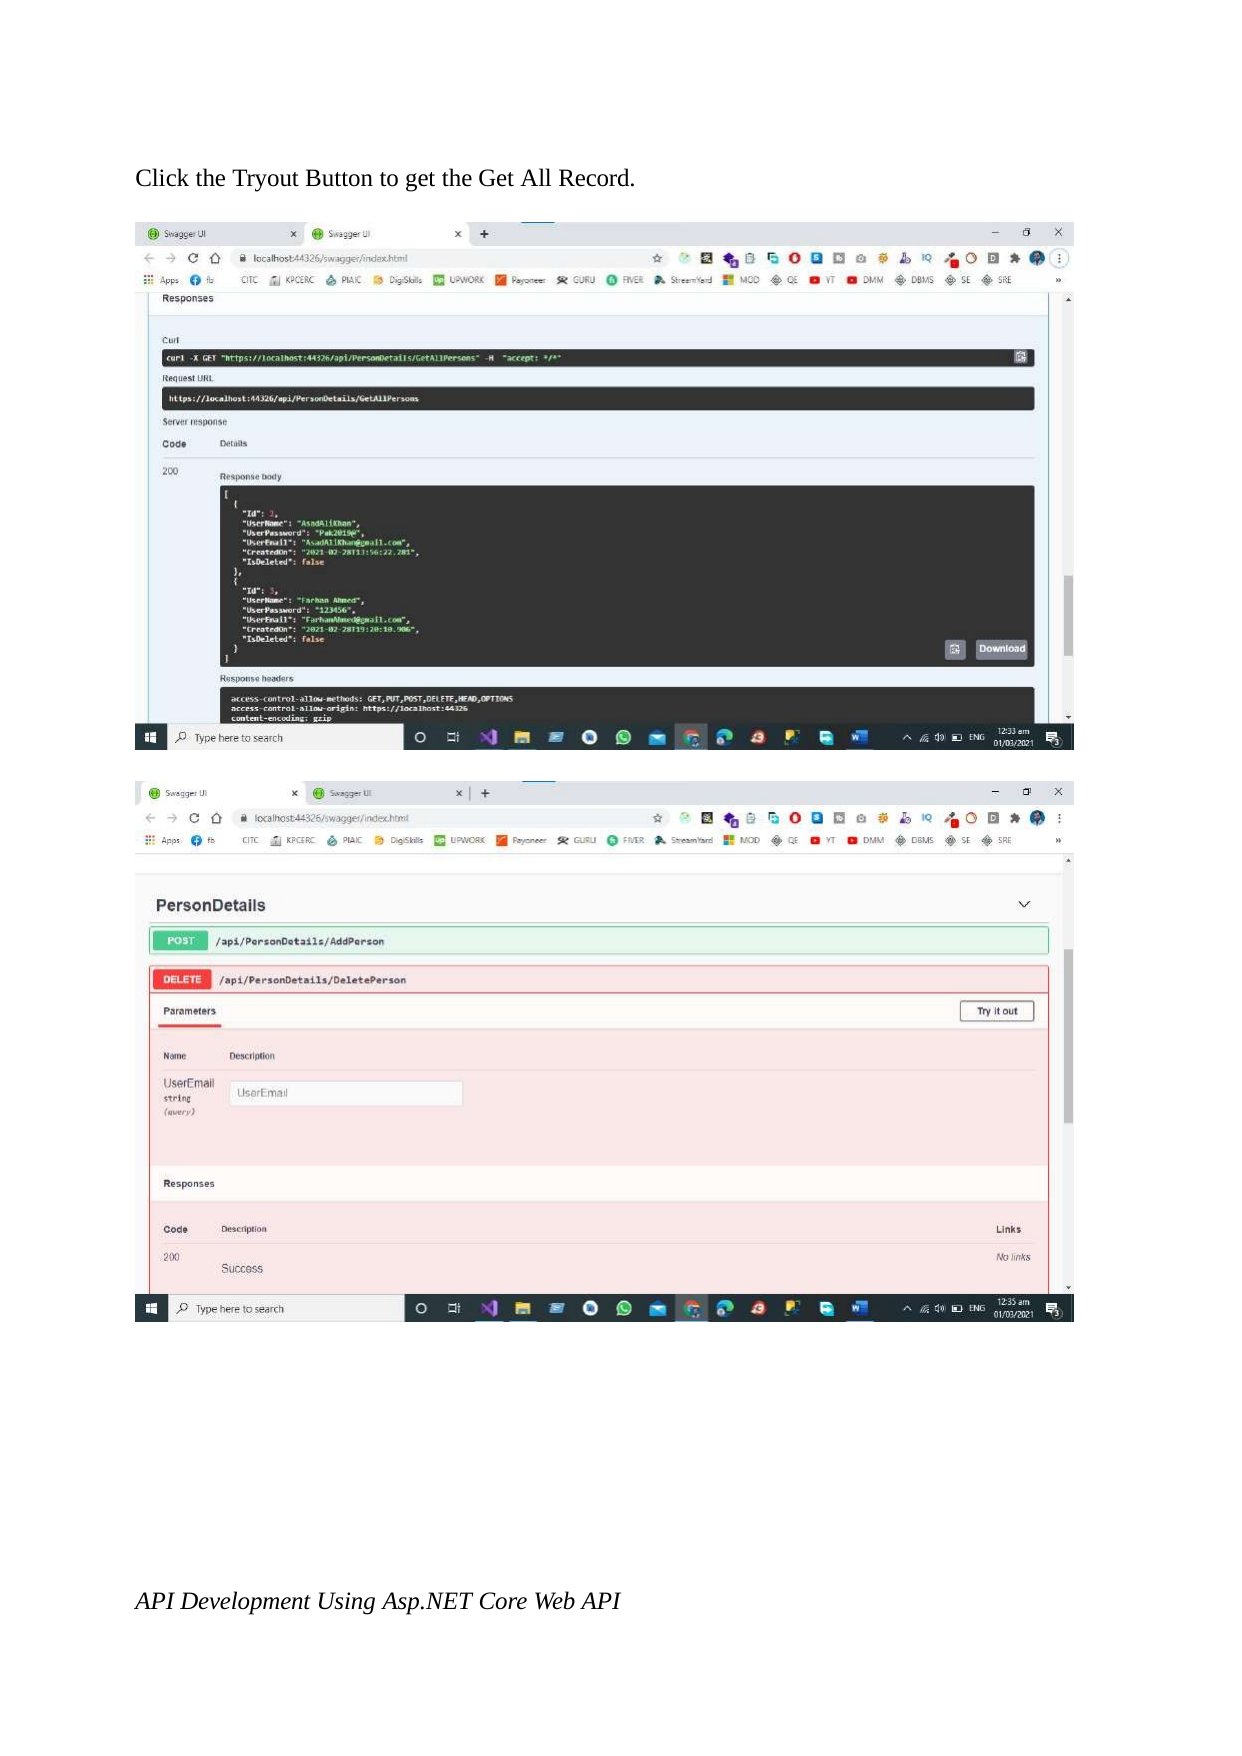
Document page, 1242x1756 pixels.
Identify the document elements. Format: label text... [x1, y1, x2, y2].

picture [135, 781, 1074, 1323]
text_box API Development Using Asp.NET Core Web API [133, 1585, 629, 1615]
picture [135, 222, 1074, 751]
text_box Click the Tryout Button to get the Get All Record. [133, 158, 642, 191]
